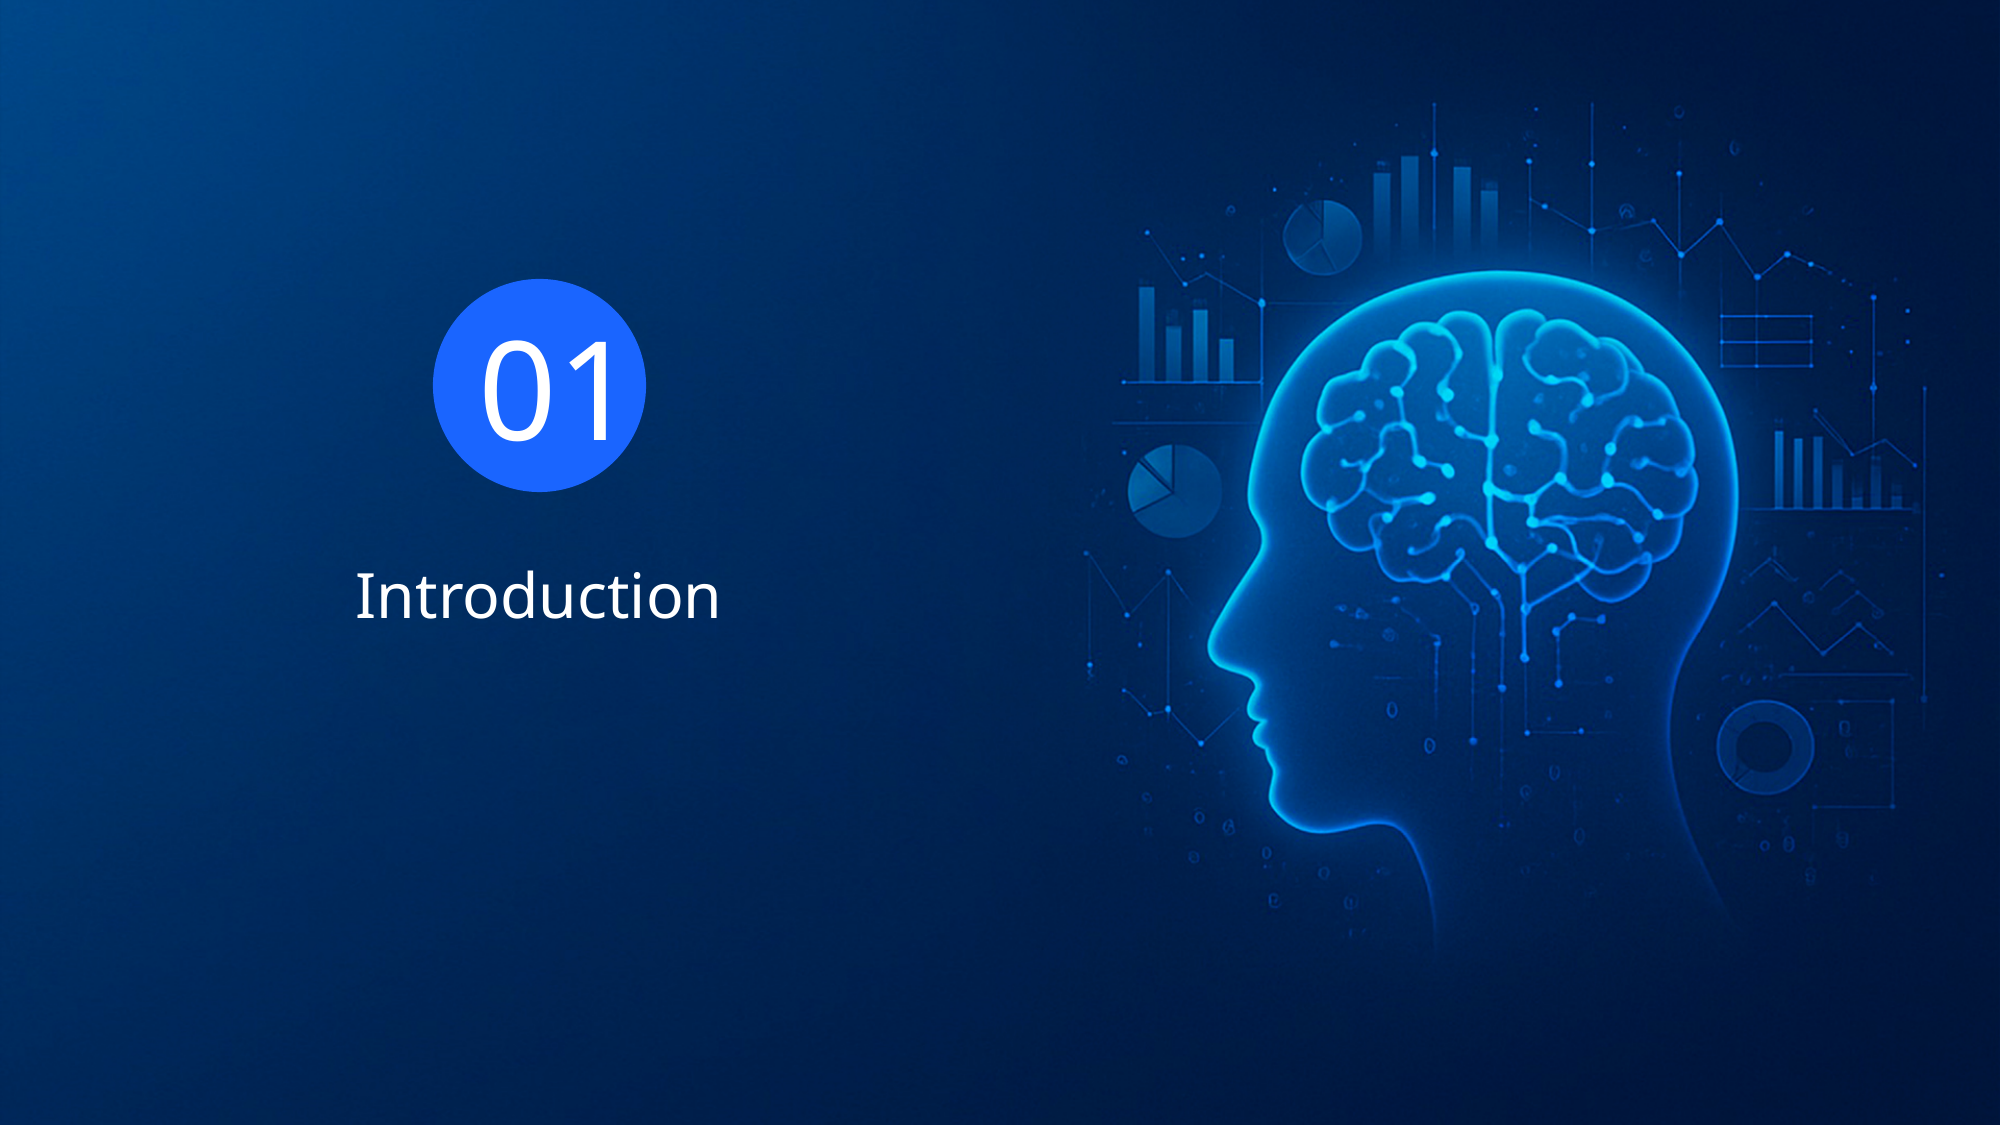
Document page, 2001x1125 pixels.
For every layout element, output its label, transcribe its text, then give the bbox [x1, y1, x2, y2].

text_box 01 [349, 322, 730, 449]
text_box [0, 0, 2000, 1125]
text_box Introduction [105, 548, 974, 847]
text_box [453, 449, 626, 493]
text_box [453, 278, 626, 322]
